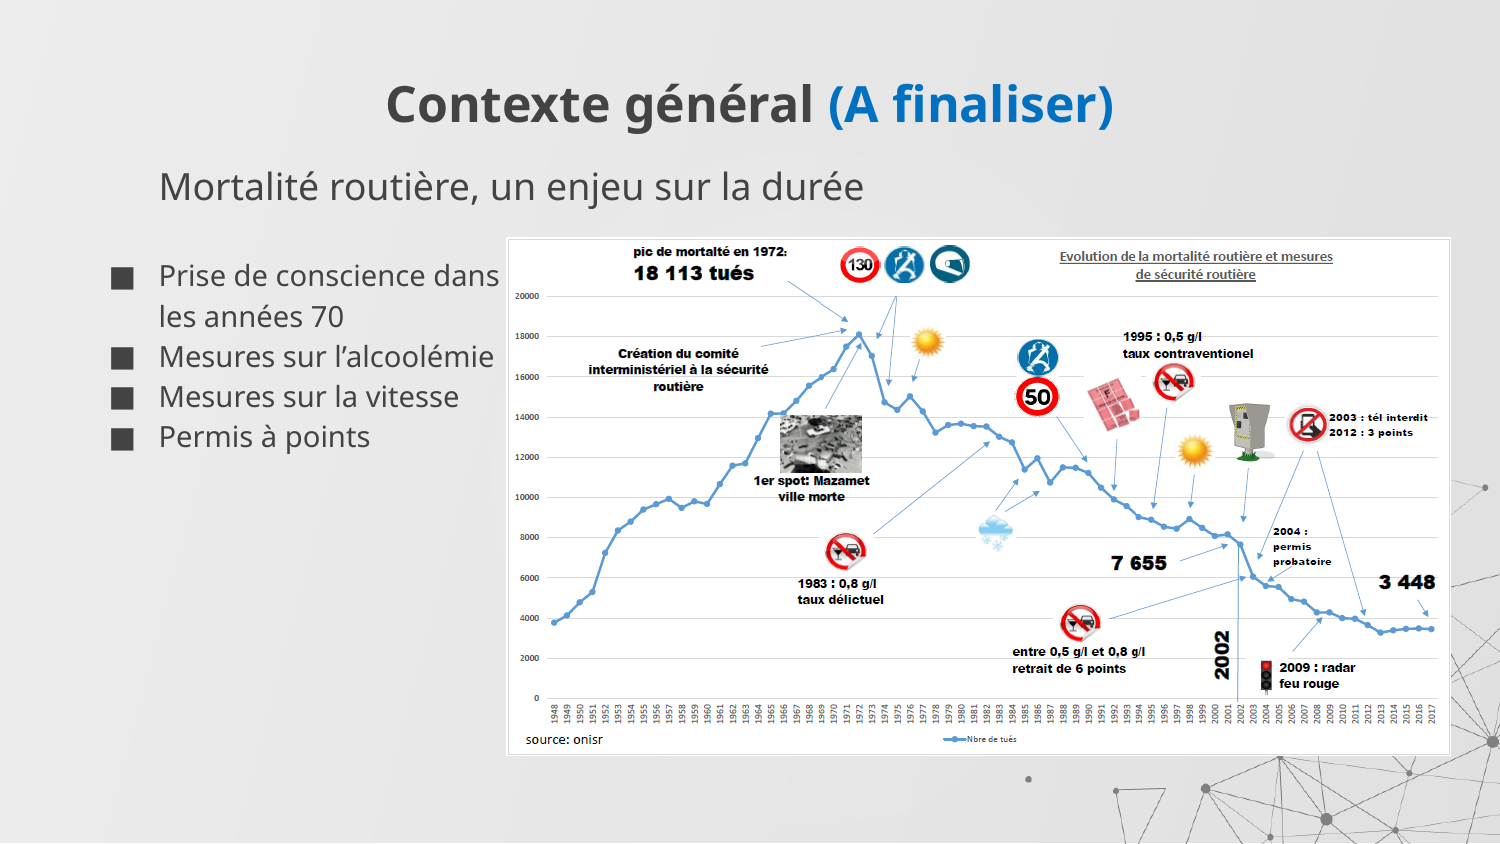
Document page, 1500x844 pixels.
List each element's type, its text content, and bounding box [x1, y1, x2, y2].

title Contexte général (A finaliser) [322, 57, 1178, 147]
picture [0, 0, 1500, 844]
list Prise de conscience dans les années 70 Mesures sur l’alcoolémie Mesures sur la vitesse Permis à points [68, 237, 503, 756]
subtitle Mortalité routière, un enjeu sur la durée [118, 147, 1382, 214]
